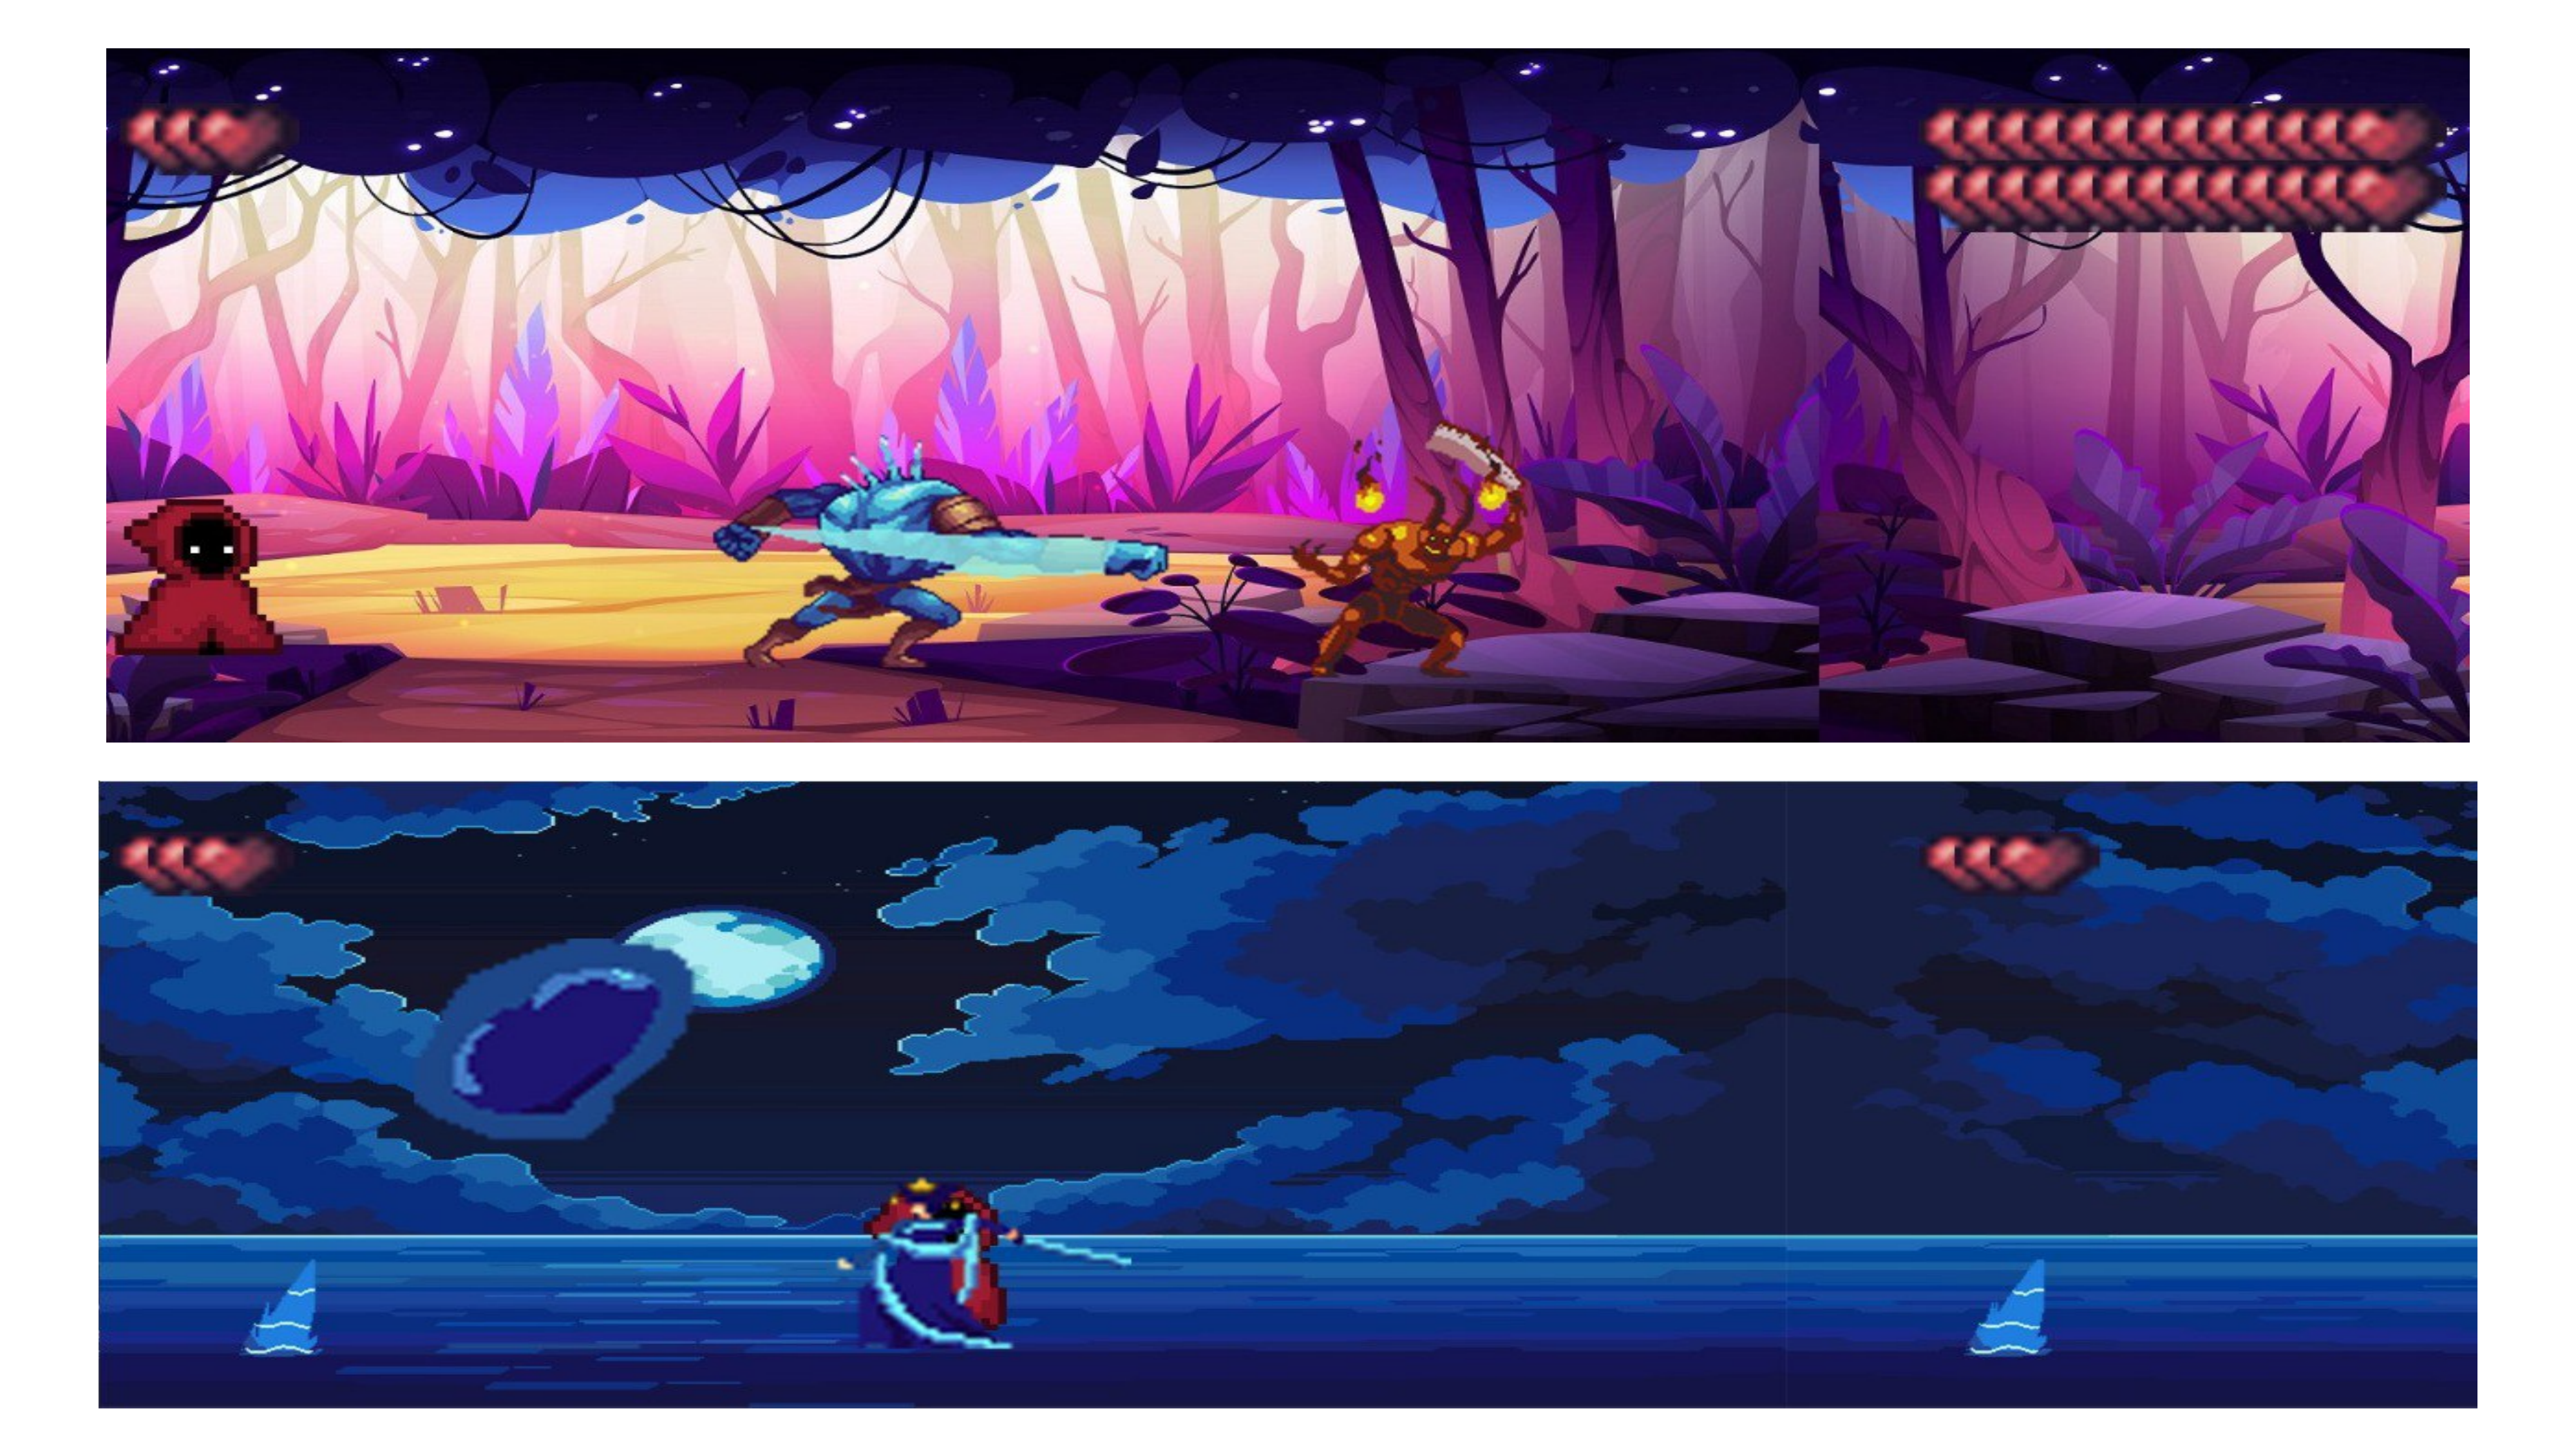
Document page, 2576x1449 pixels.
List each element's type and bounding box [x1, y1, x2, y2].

picture [99, 781, 2477, 1408]
picture [106, 48, 2470, 743]
